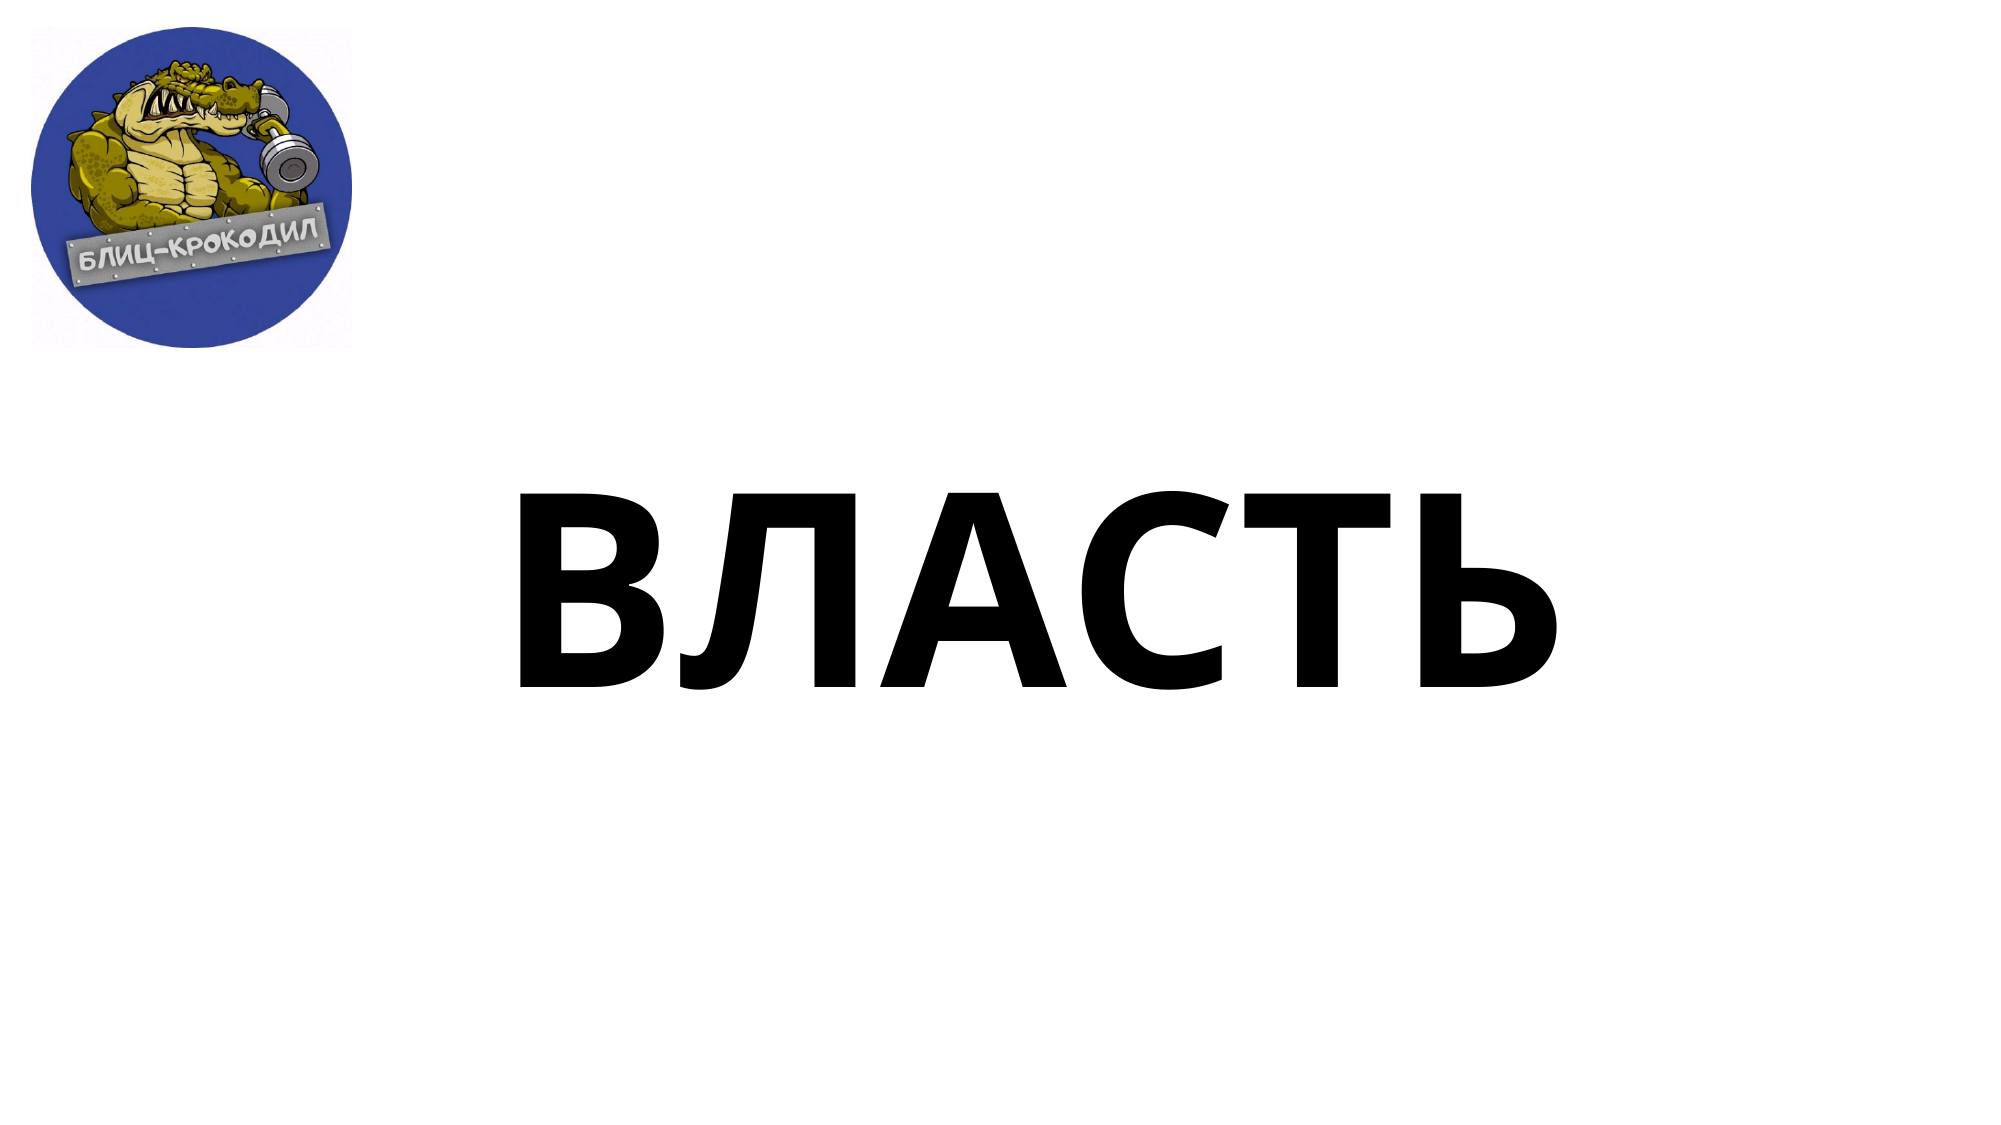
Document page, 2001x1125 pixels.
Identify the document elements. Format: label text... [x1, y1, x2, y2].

title ВЛАСТЬ [282, 361, 1783, 754]
picture [31, 27, 352, 348]
